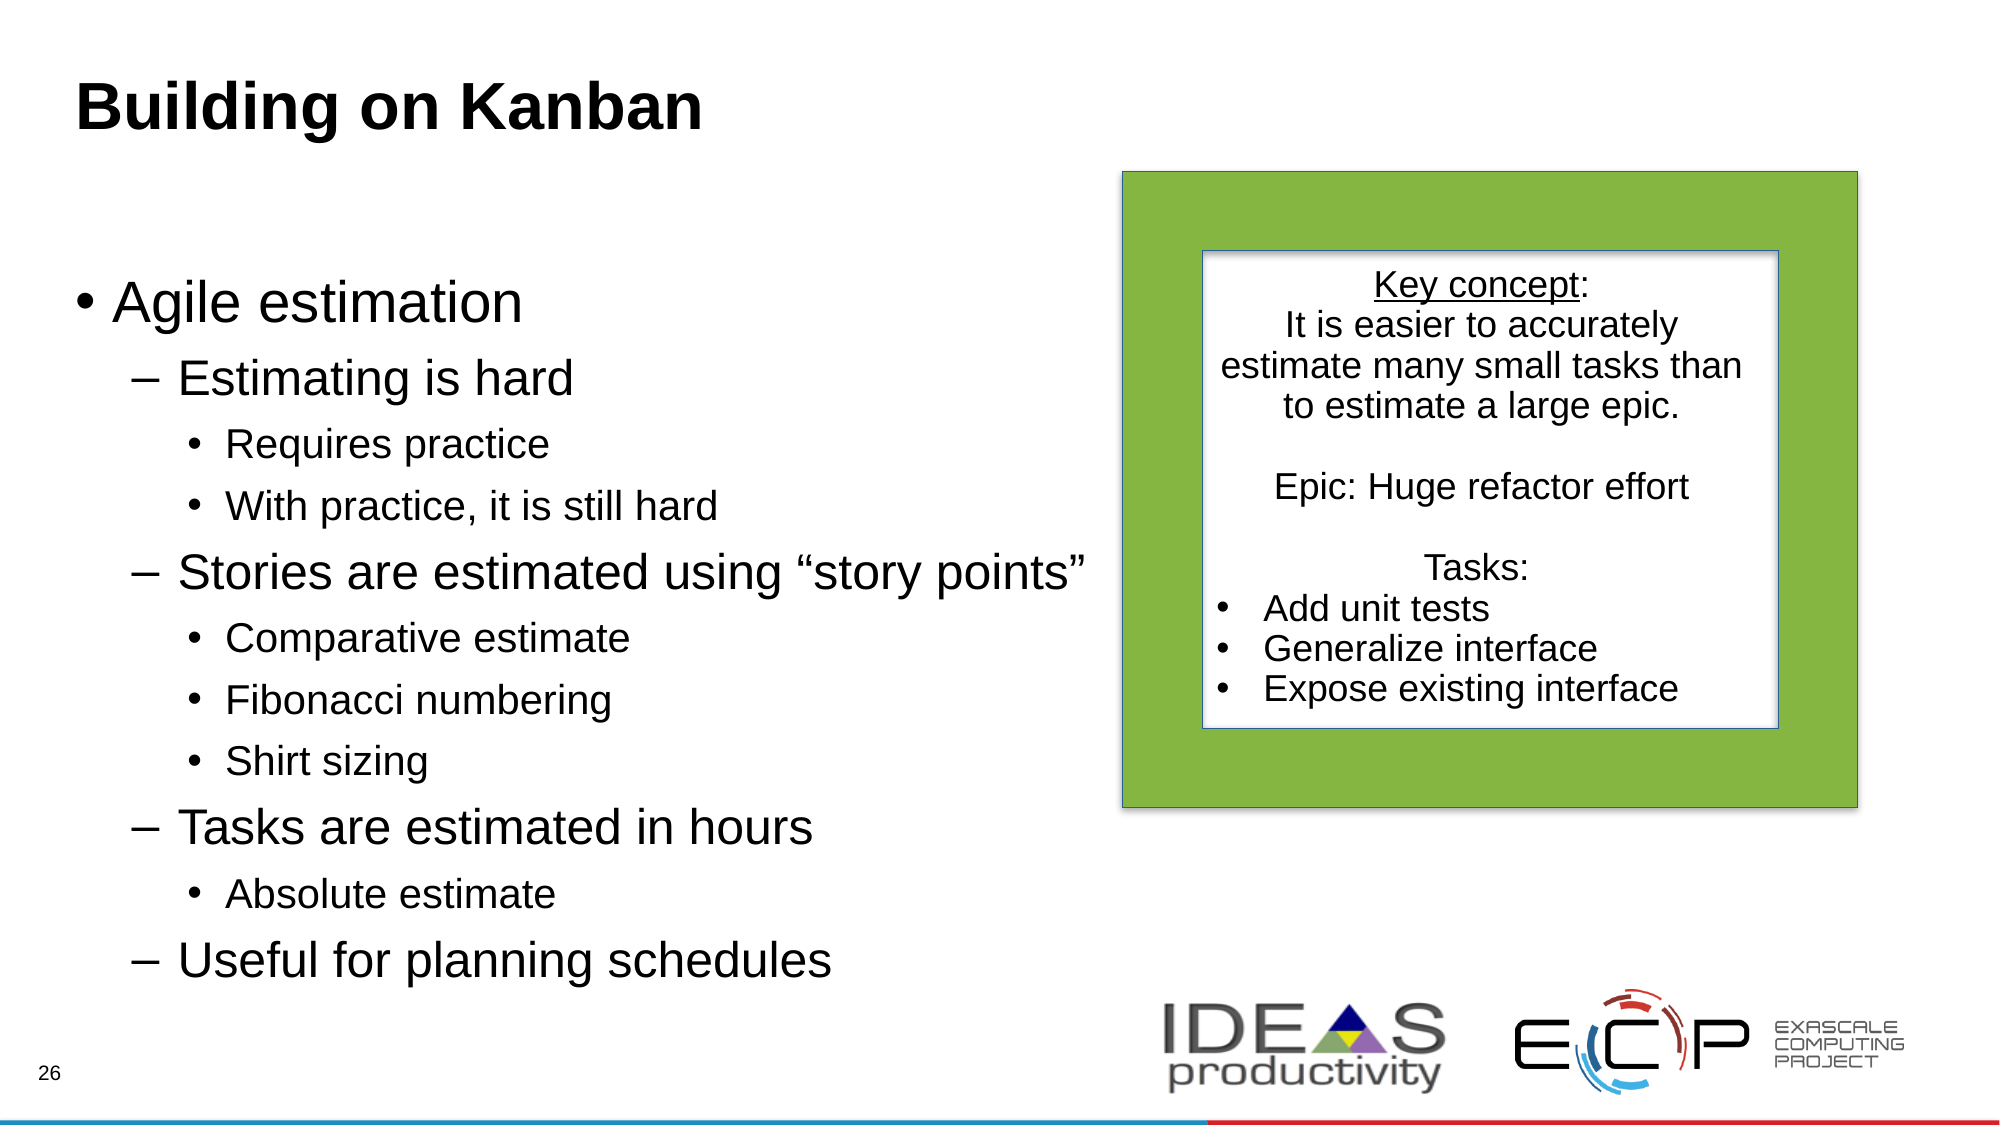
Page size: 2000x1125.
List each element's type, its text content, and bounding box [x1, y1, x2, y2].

text_box [1122, 171, 1858, 808]
list Agile estimation Estimating is hard Requires practice With practice, it is still hard Stories are estimated using “story points” Comparative estimate Fibonacci numbering Shirt sizing Tasks are estimated in hours Absolute estimate Useful for planning schedules [59, 264, 1926, 930]
picture [1152, 995, 1456, 1101]
picture [1515, 989, 1904, 1095]
text_box Key concept: It is easier to accurately estimate many small tasks than to estimate a large epic. Epic: Huge refactor effort Tasks: Add unit tests Generalize interface Expose existing interface [1201, 257, 1762, 718]
title Building on Kanban [59, 67, 1926, 152]
